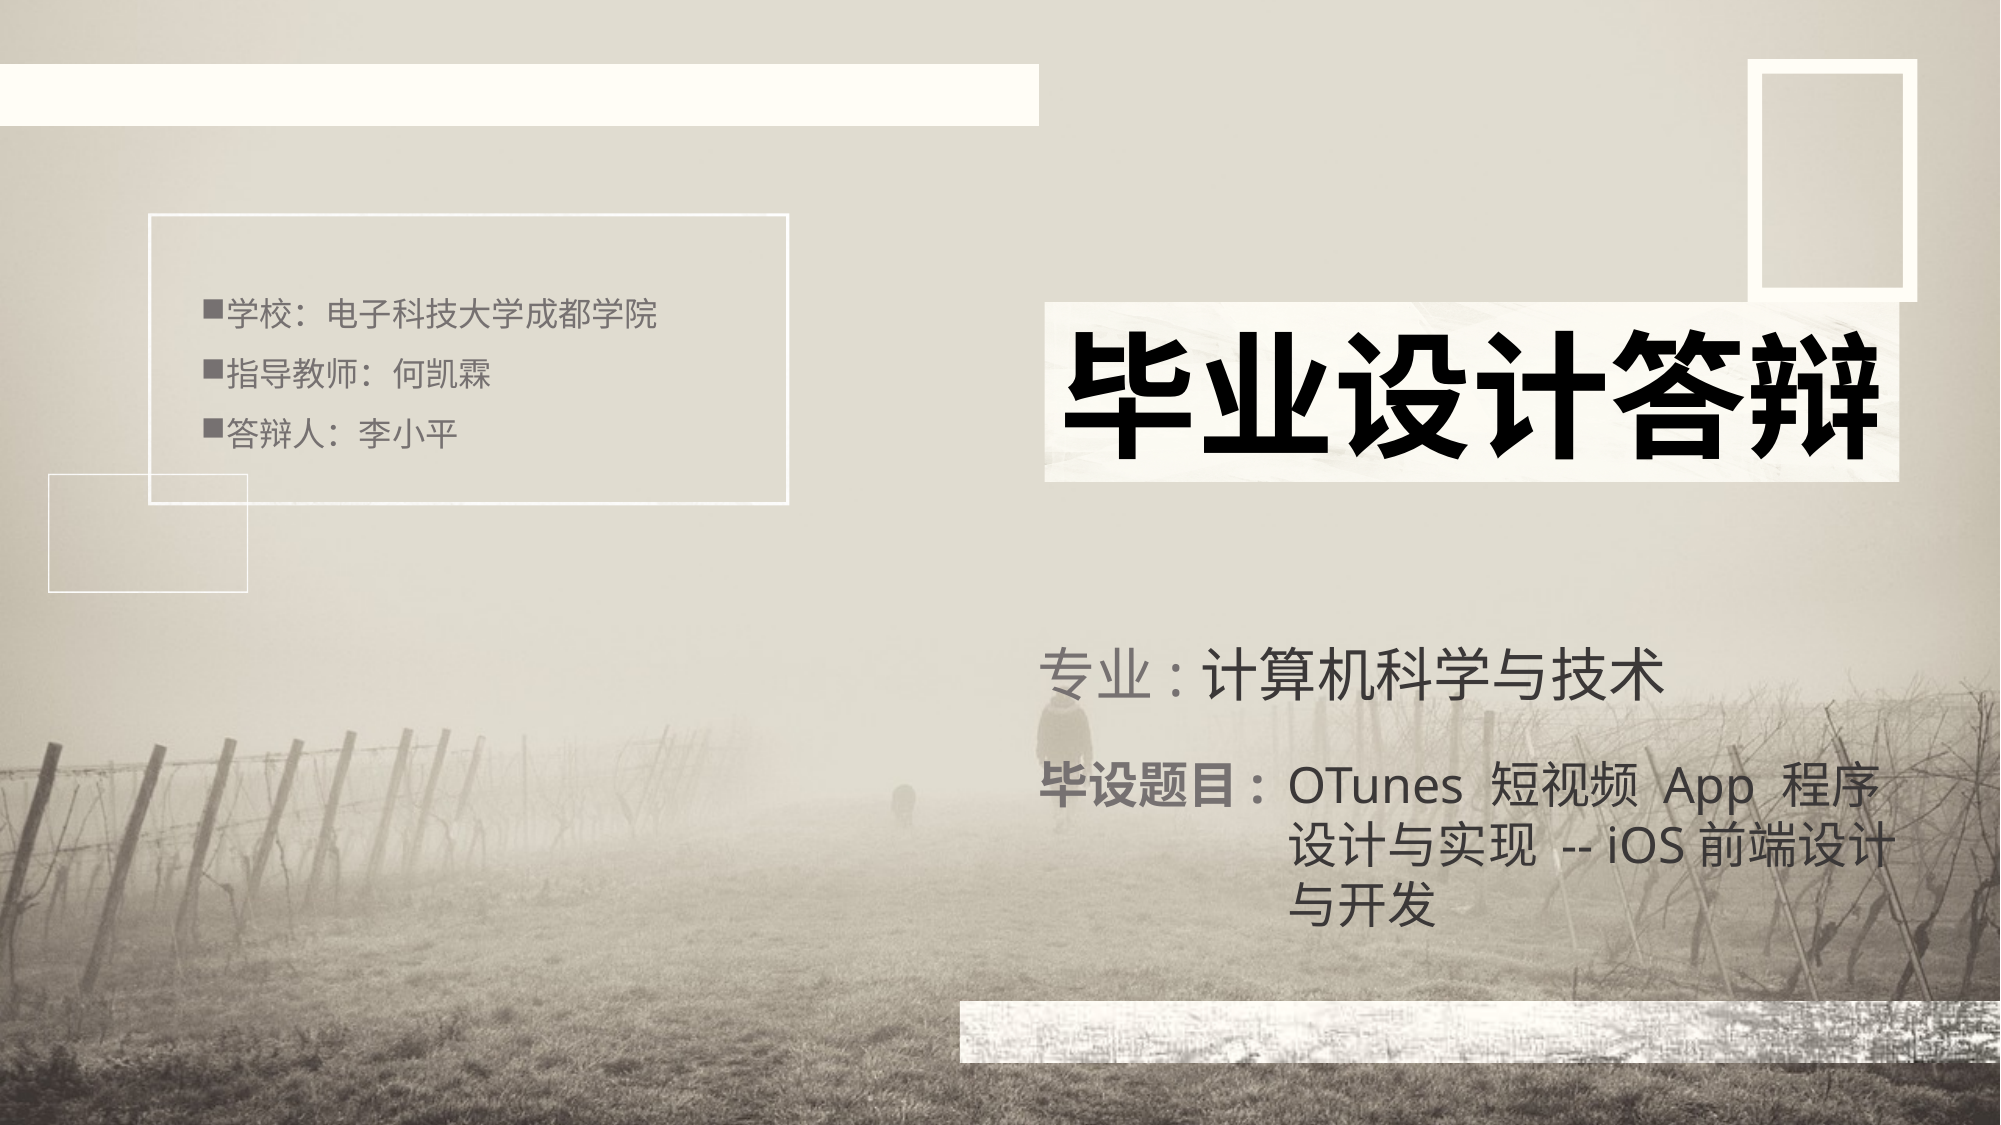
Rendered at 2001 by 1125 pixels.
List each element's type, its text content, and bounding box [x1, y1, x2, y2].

text_box OTunes 短视频 App 程序设计与实现 -- iOS前端设计与开发 [1273, 746, 1930, 941]
text_box 专业: [1022, 631, 1199, 716]
text_box 毕业设计答辩 [1044, 302, 1900, 482]
picture [0, 0, 2000, 1125]
text_box 学校：电子科技大学成都学院 指导教师：何凯霖 答辩人：李小平 [186, 265, 760, 461]
text_box 毕设题目: [1023, 746, 1273, 821]
text_box 计算机科学与技术 [1185, 609, 2000, 716]
